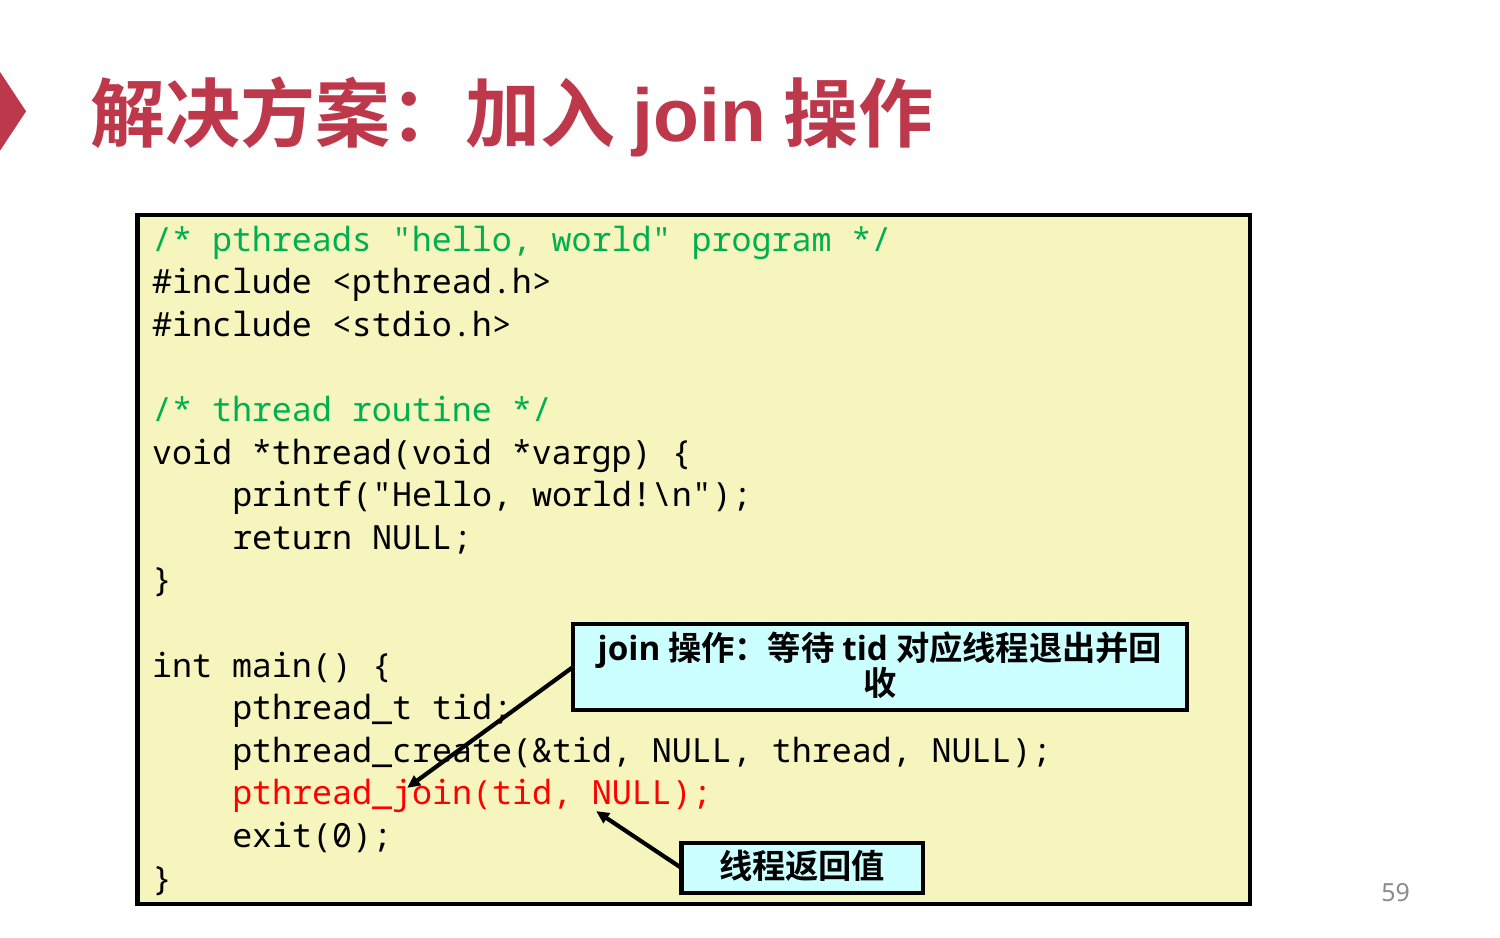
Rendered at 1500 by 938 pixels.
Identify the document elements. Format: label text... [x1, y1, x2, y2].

title 解决方案：加入join操作 [75, 37, 1425, 186]
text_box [407, 666, 573, 788]
text_box join操作：等待tid对应线程退出并回收 [572, 623, 1188, 711]
slide_number 59 [1074, 868, 1425, 919]
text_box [596, 810, 682, 869]
text_box 线程返回值 [681, 842, 923, 894]
text_box /* pthreads "hello, world" program */ #include <pthread.h> #include <stdio.h> /* thread routine */ void *thread(void *vargp) { printf("Hello, world!\n"); return NULL; } int main() { pthread_t tid; pthread_create(&tid, NULL, thread, NULL); pthread_join(tid, NULL); exit(0); } [137, 215, 1250, 905]
